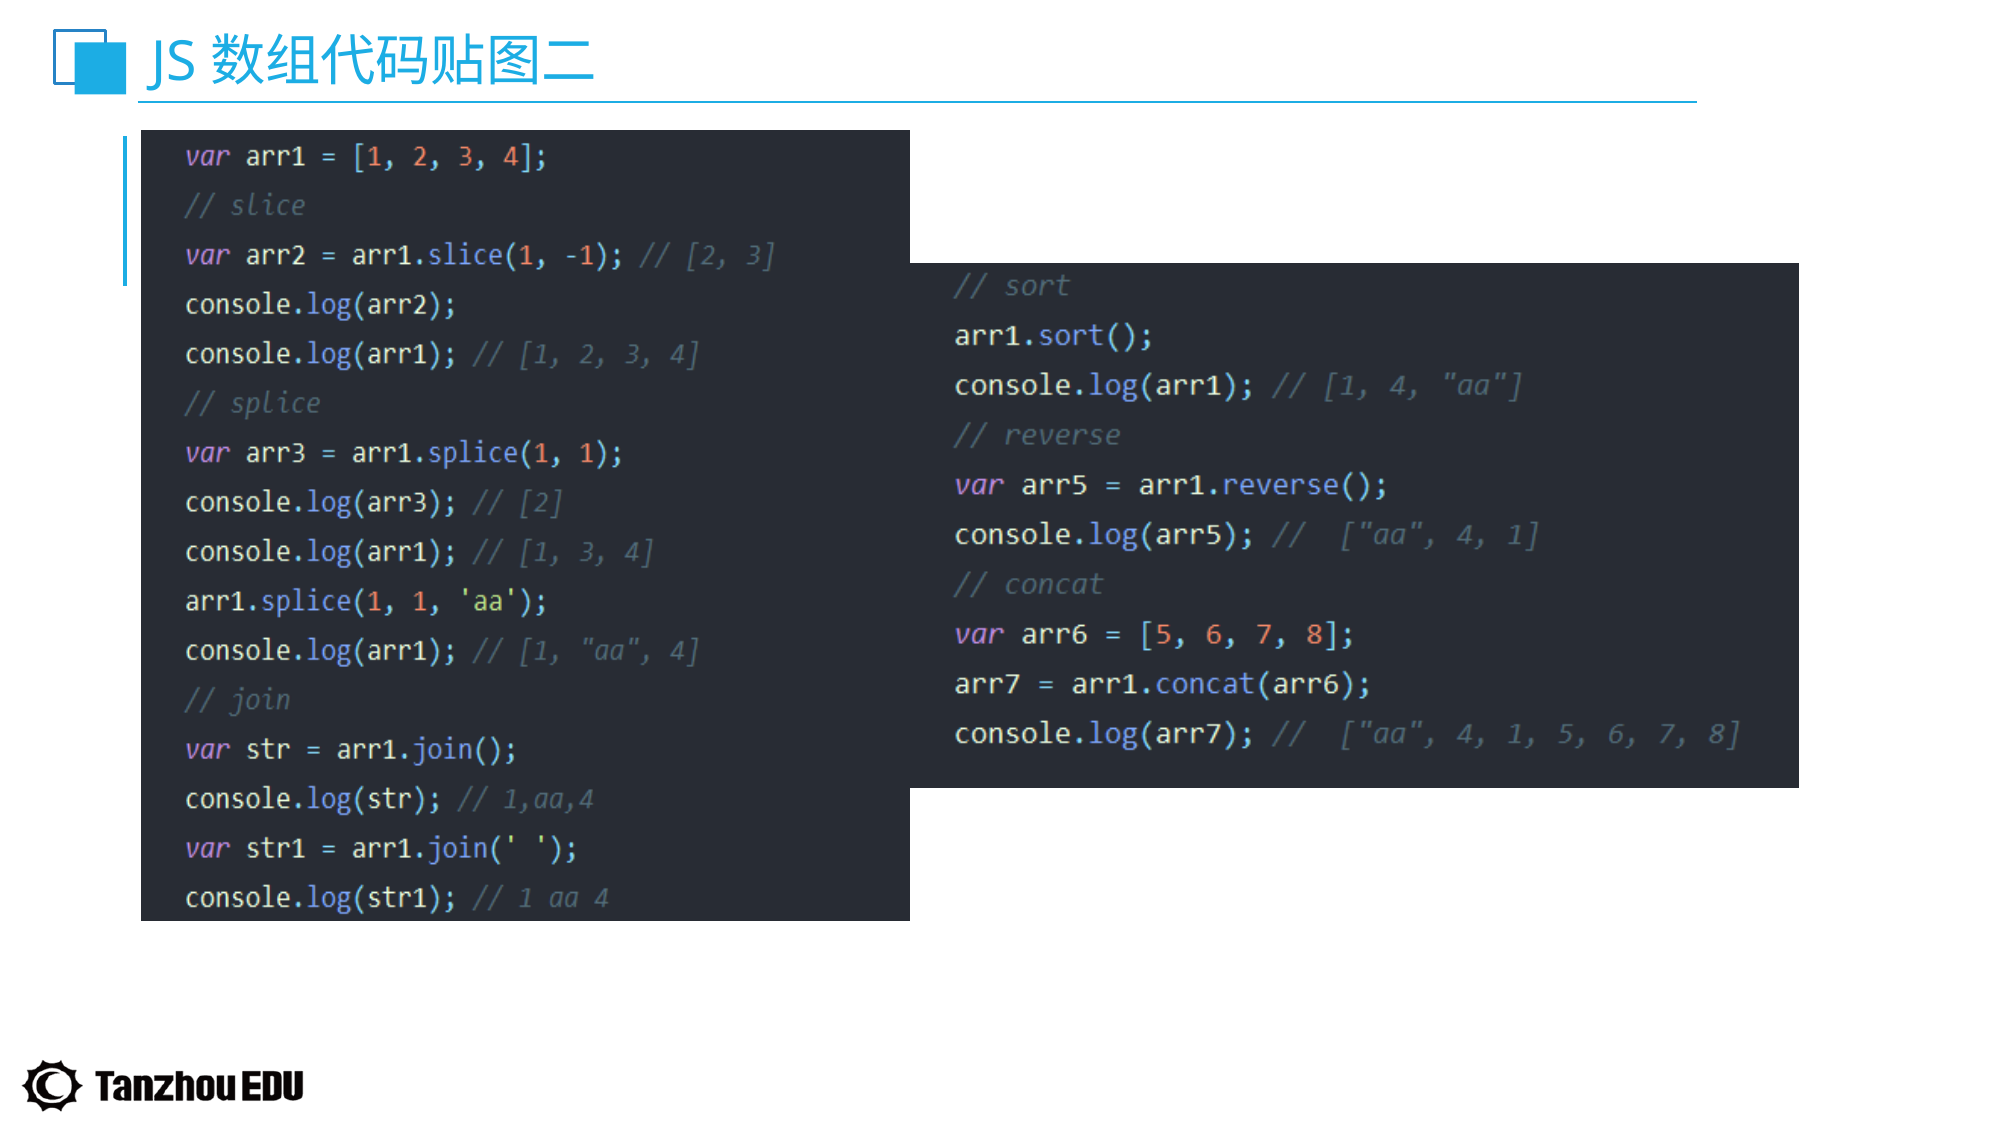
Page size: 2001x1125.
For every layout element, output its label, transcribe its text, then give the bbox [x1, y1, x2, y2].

picture [140, 130, 1799, 921]
text_box JS数组代码贴图二 [141, 34, 732, 90]
picture [2, 1031, 328, 1125]
